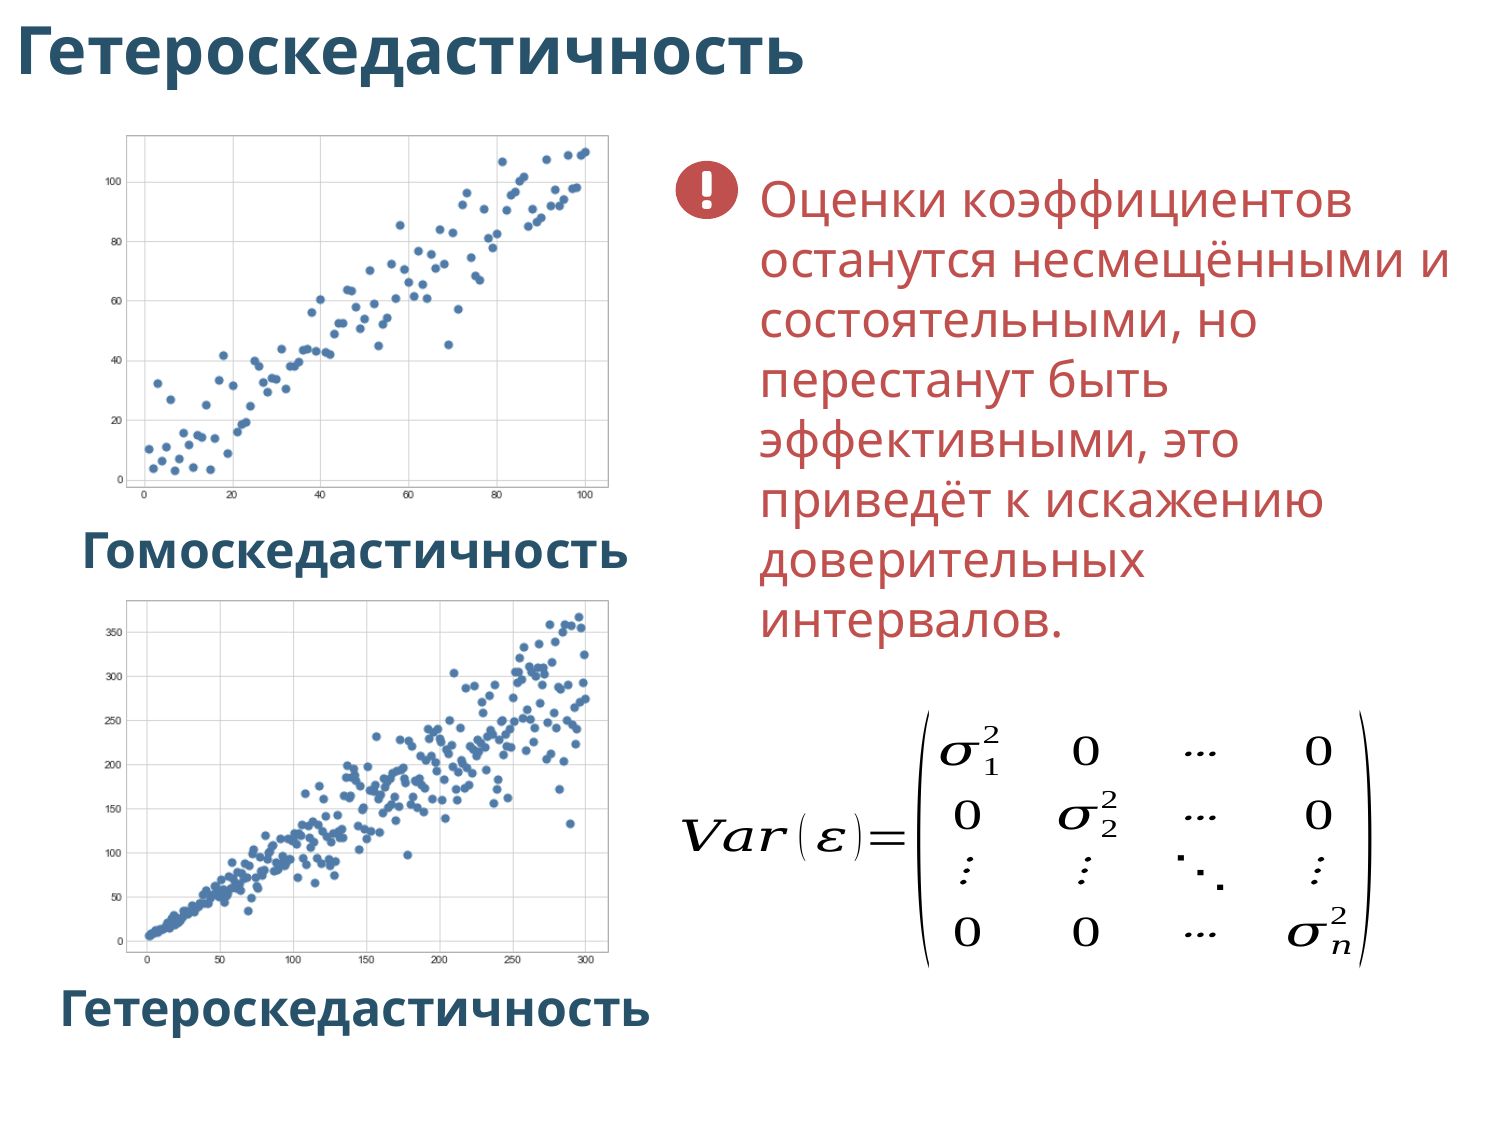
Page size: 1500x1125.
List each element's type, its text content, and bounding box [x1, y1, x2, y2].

text_box Гетероскедастичность [3, 976, 708, 1037]
text_box Гомоскедастичность [25, 518, 686, 579]
picture [96, 128, 615, 508]
text_box [675, 160, 739, 220]
text_box Гетероскедастичность [0, 0, 1500, 96]
text_box [648, 138, 1477, 563]
picture [96, 593, 615, 974]
text_box Оценки коэффициентов останутся несмещёнными и состоятельными, но перестанут быть эффективными, это приведёт к искажению доверительных интервалов. [745, 160, 1477, 656]
